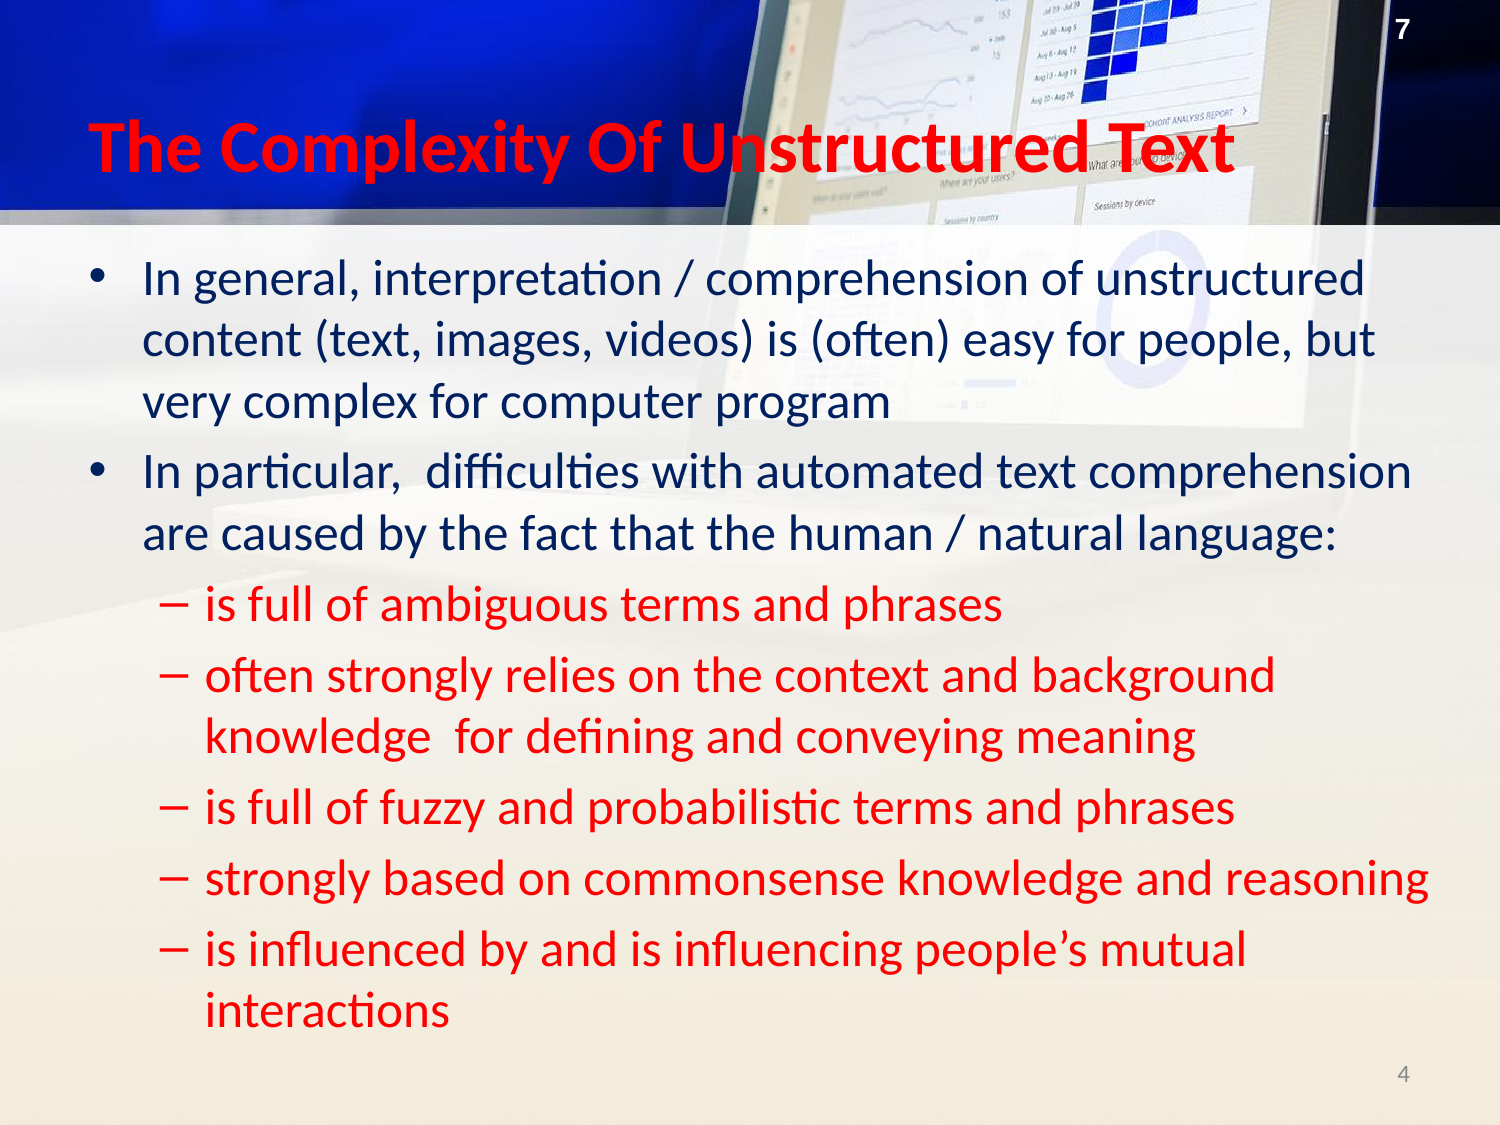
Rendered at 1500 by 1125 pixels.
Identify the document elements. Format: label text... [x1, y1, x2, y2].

title The Complexity Of Unstructured Text [73, 58, 1427, 226]
list In general, interpretation / comprehension of unstructured content (text, images, videos) is (often) easy for people, but very complex for computer program In particular, difficulties with automated text comprehension are caused by the fact that the human / natural language: is full of ambiguous terms and phrases often strongly relies on the context and background knowledge for defining and conveying meaning is full of fuzzy and probabilistic terms and phrases strongly based on commonsense knowledge and reasoning is influenced by and is influencing people’s mutual interactions [73, 236, 1450, 1088]
picture [0, 0, 1500, 1125]
slide_number ‹#› [1074, 1042, 1425, 1103]
text_box 7 [1392, 8, 1413, 46]
